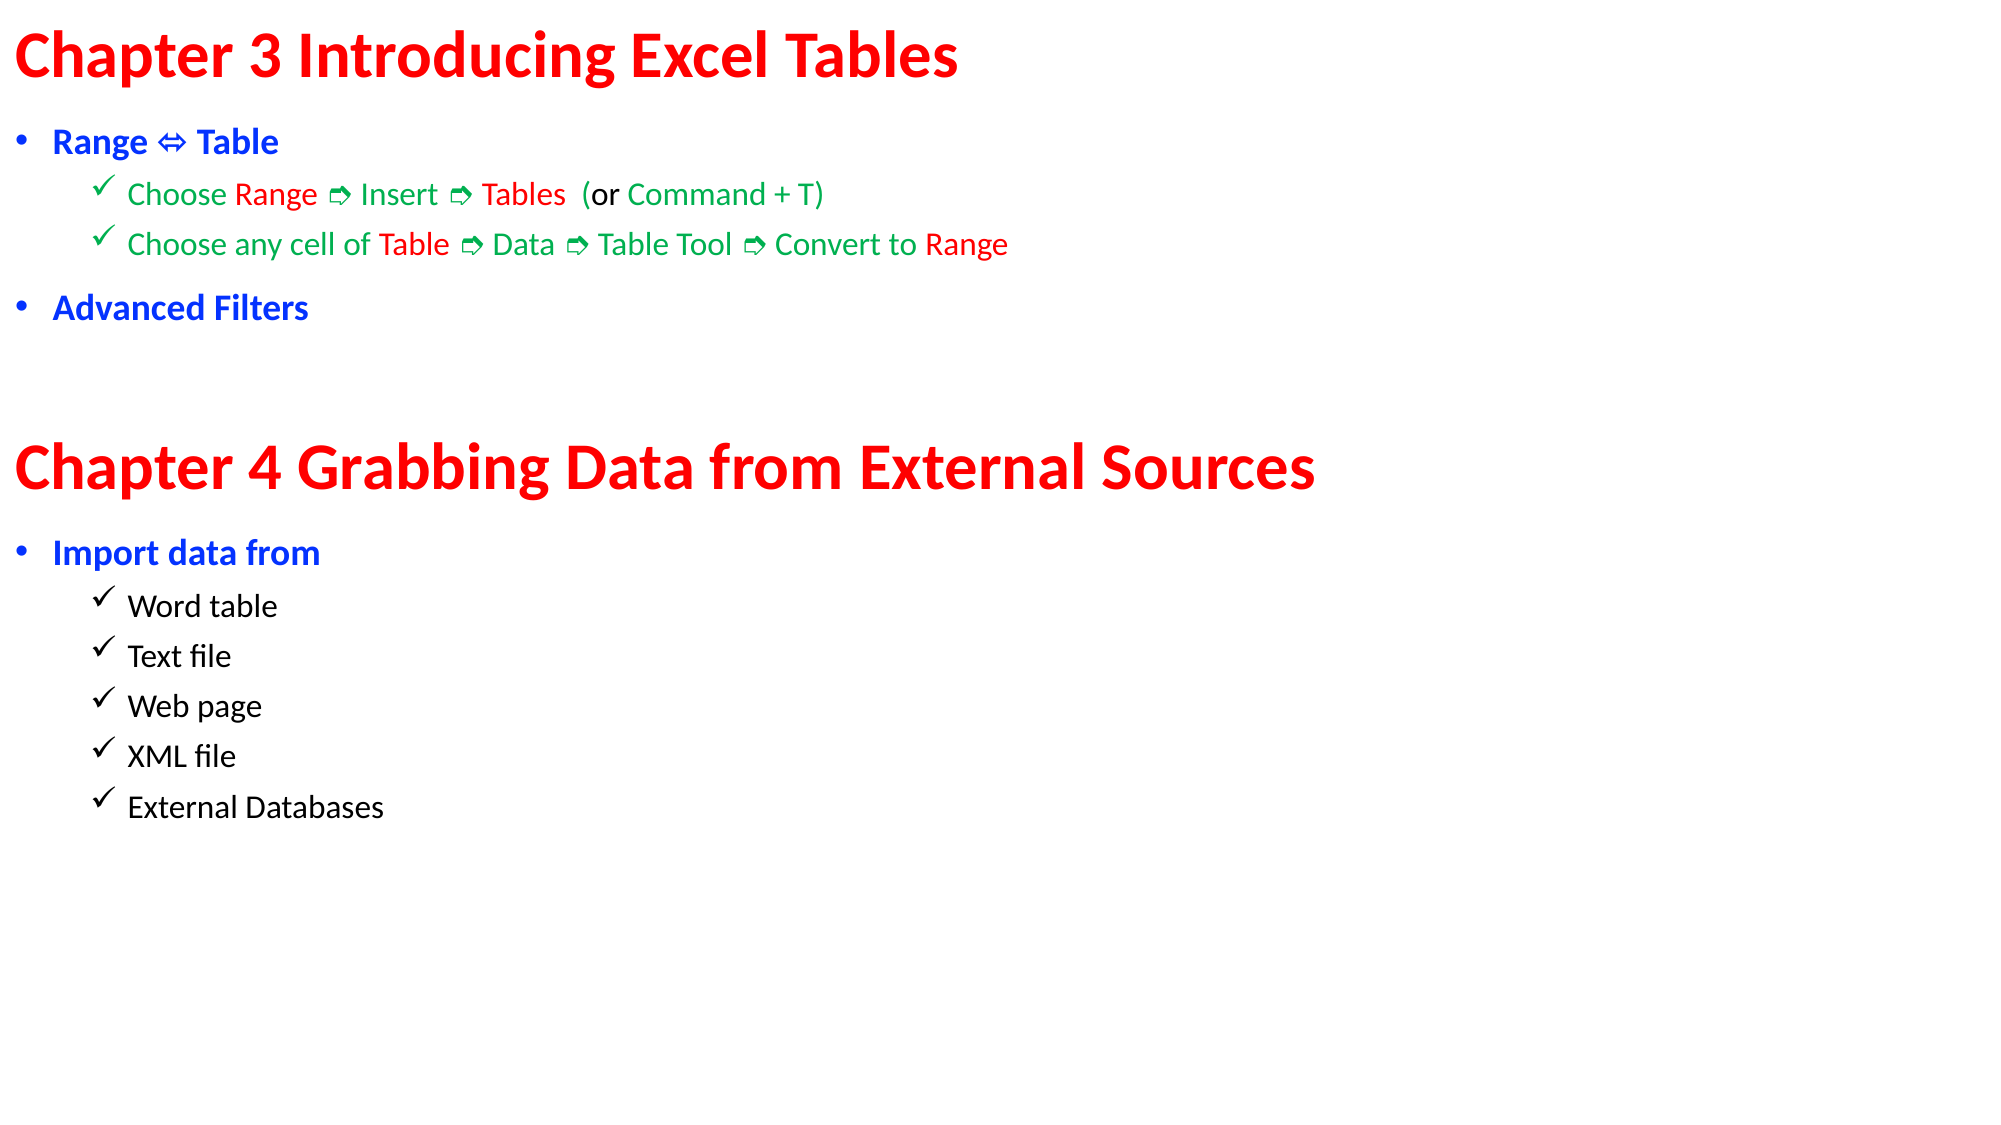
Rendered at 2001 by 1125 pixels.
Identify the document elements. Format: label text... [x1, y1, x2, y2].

text_box Chapter 4 Grabbing Data from External Sources [0, 414, 2000, 520]
text_box Import data from Word table Text file Web page XML file External Databases [0, 520, 2000, 1125]
list Range ⬄ Table Choose Range ➮ Insert ➮ Tables (or Command + T) Choose any cell of Table ➮ Data ➮ Table Tool ➮ Convert to Range Advanced Filters [0, 109, 2000, 357]
title Chapter 3 Introducing Excel Tables [0, 3, 2000, 109]
